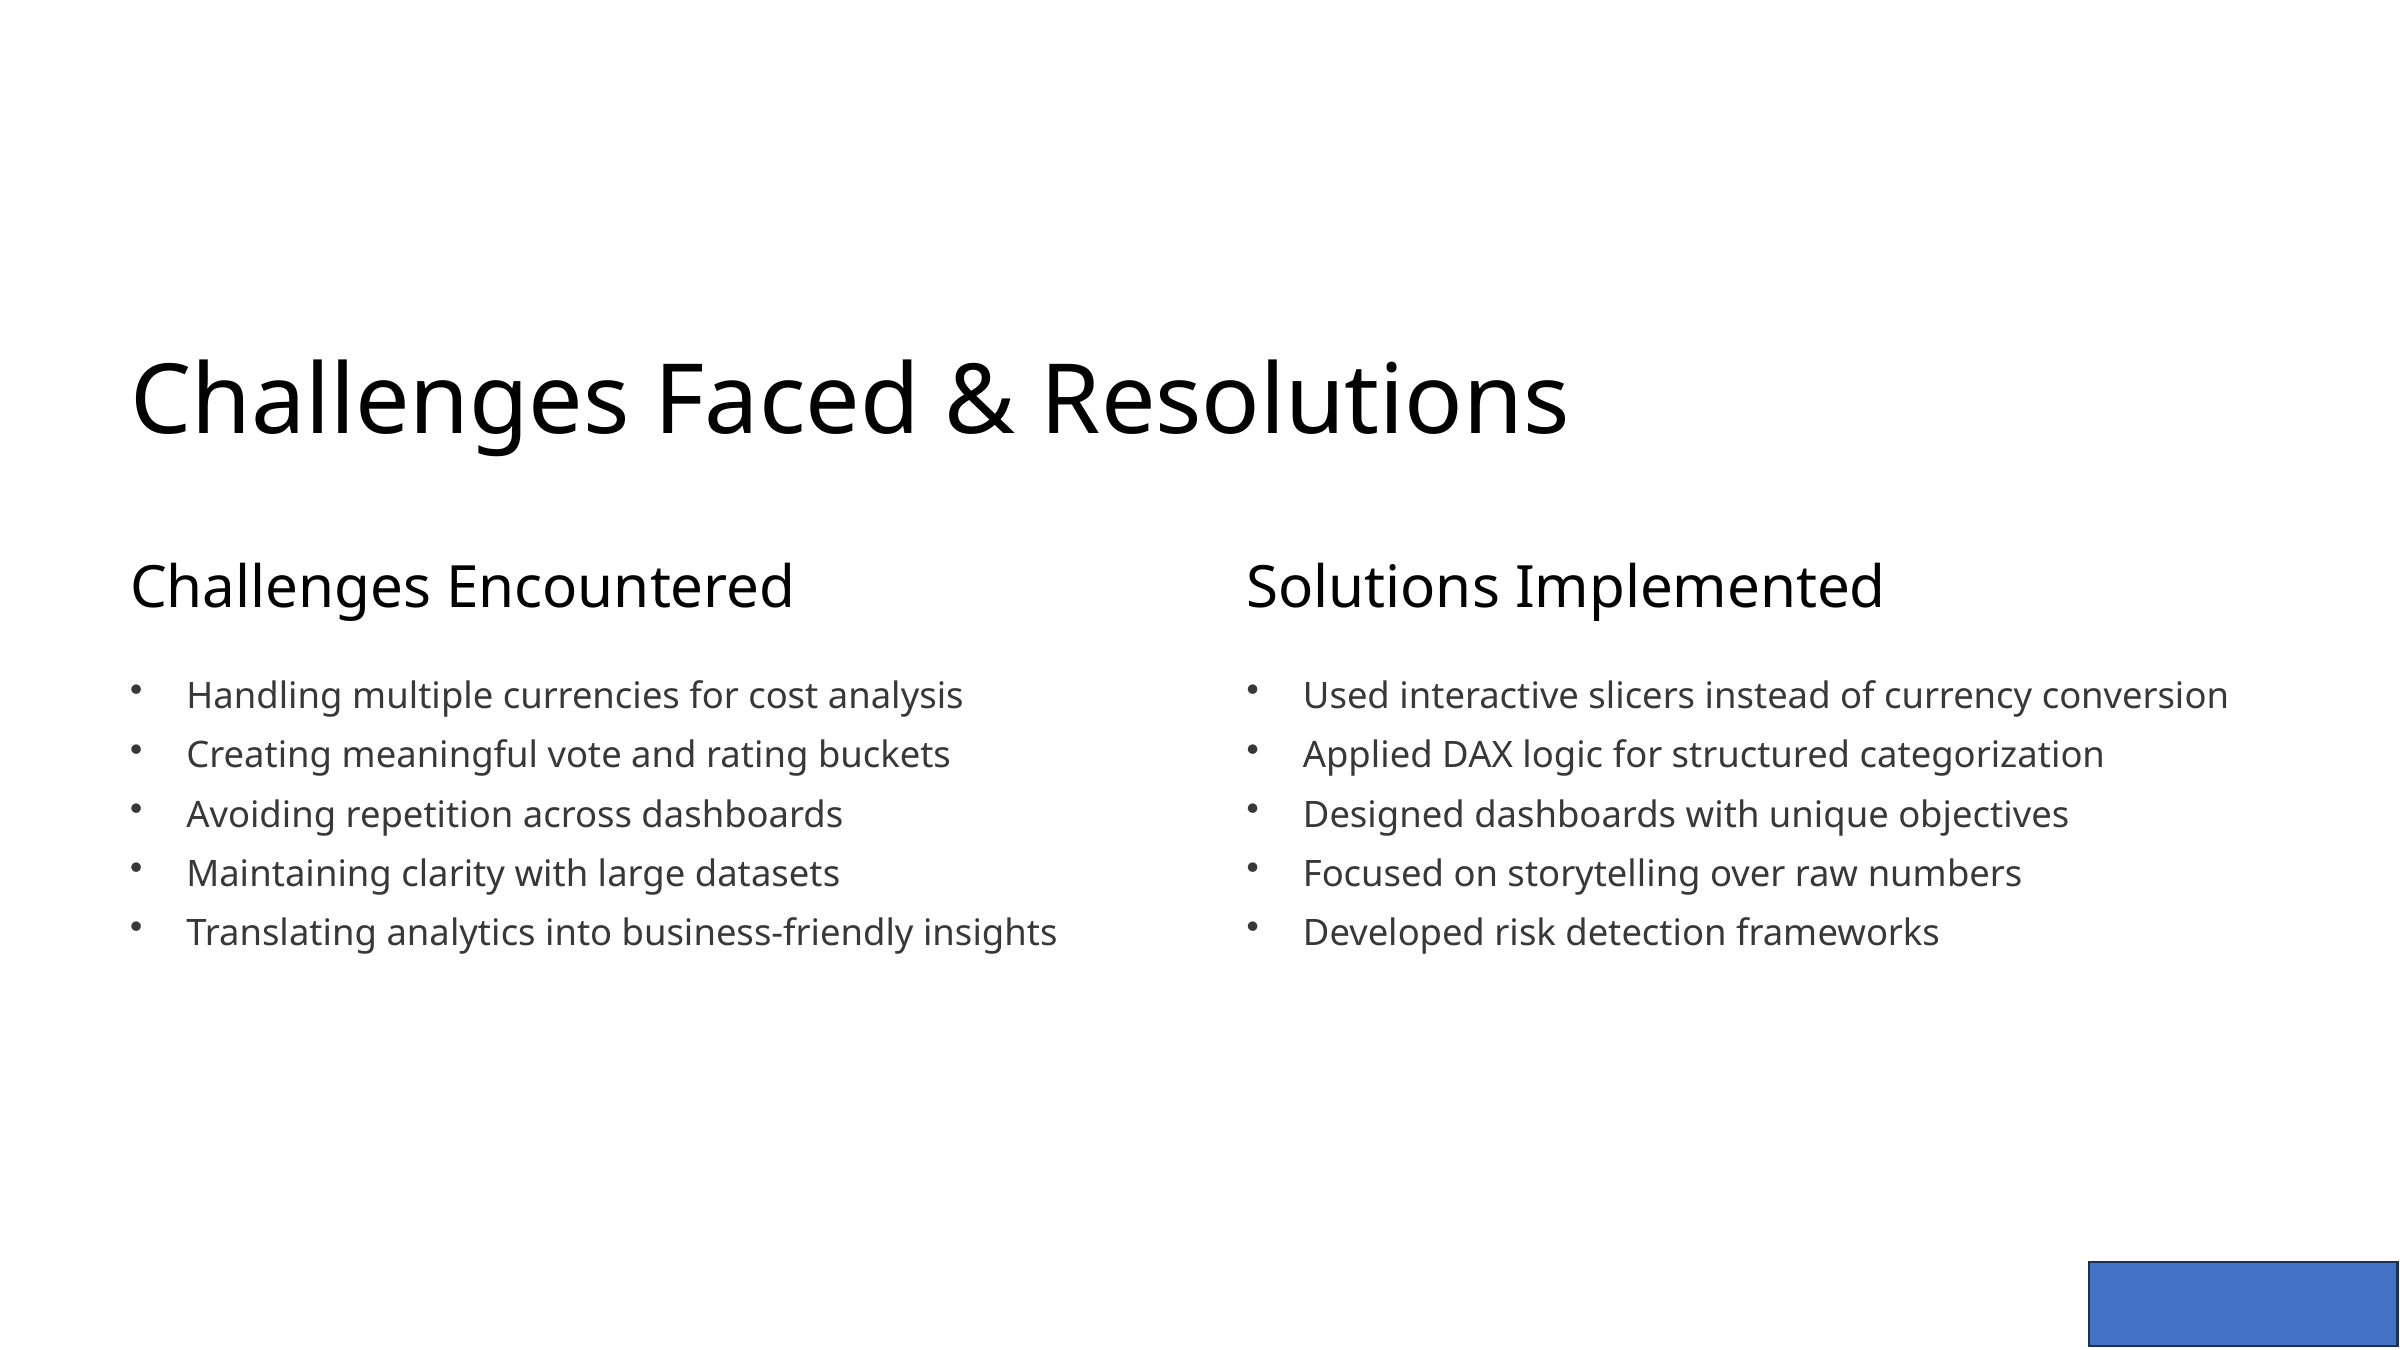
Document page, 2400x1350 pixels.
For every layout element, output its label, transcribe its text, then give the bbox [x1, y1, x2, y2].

text_box Handling multiple currencies for cost analysis Creating meaningful vote and rating buckets Avoiding repetition across dashboards Maintaining clarity with large datasets Translating analytics into business-friendly insights [130, 656, 1155, 955]
text_box Challenges Encountered [130, 545, 764, 620]
text_box Solutions Implemented [1246, 545, 1858, 620]
text_box Used interactive slicers instead of currency conversion Applied DAX logic for structured categorization Designed dashboards with unique objectives Focused on storytelling over raw numbers Developed risk detection frameworks [1246, 656, 2271, 955]
text_box Challenges Faced & Resolutions [130, 330, 1526, 453]
text_box [2088, 1261, 2399, 1347]
